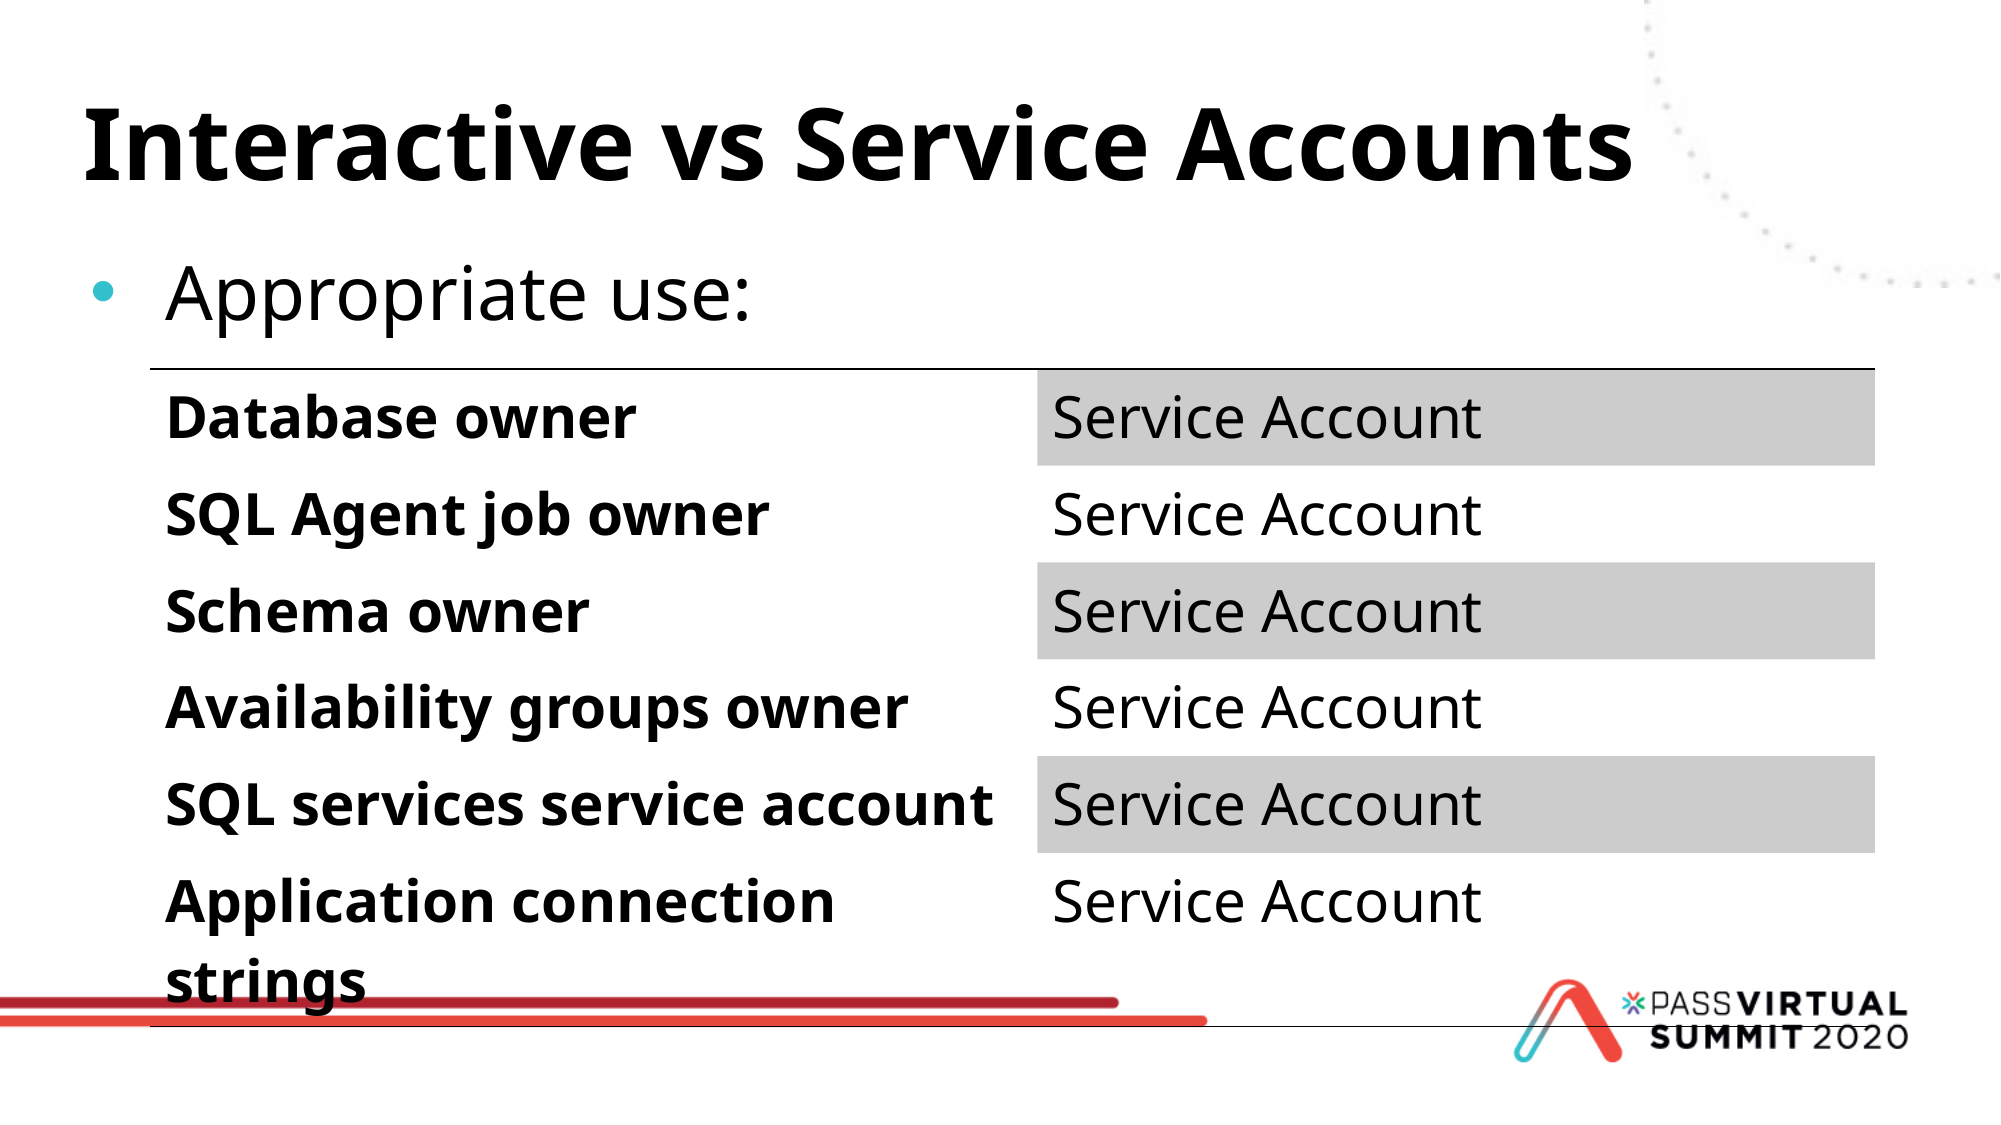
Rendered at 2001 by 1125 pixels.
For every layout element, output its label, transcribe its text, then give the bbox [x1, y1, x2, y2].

table_cell Schema owner [150, 562, 1037, 659]
table_cell Service Account [1037, 659, 1875, 756]
table_header Database owner [150, 370, 1037, 466]
table_cell Service Account [1037, 562, 1875, 659]
table_cell Service Account [1037, 853, 1875, 1026]
list Appropriate use: [75, 237, 1991, 950]
table_cell Application connection strings [150, 853, 1037, 1026]
table_cell Service Account [1037, 466, 1875, 562]
title Interactive vs Service Accounts [68, 95, 1924, 231]
table_cell Availability groups owner [150, 659, 1037, 756]
table_cell SQL Agent job owner [150, 466, 1037, 562]
table_cell SQL services service account [150, 756, 1037, 853]
table_cell Service Account [1037, 756, 1875, 853]
picture [0, 0, 2000, 1125]
table_header Service Account [1037, 370, 1875, 466]
